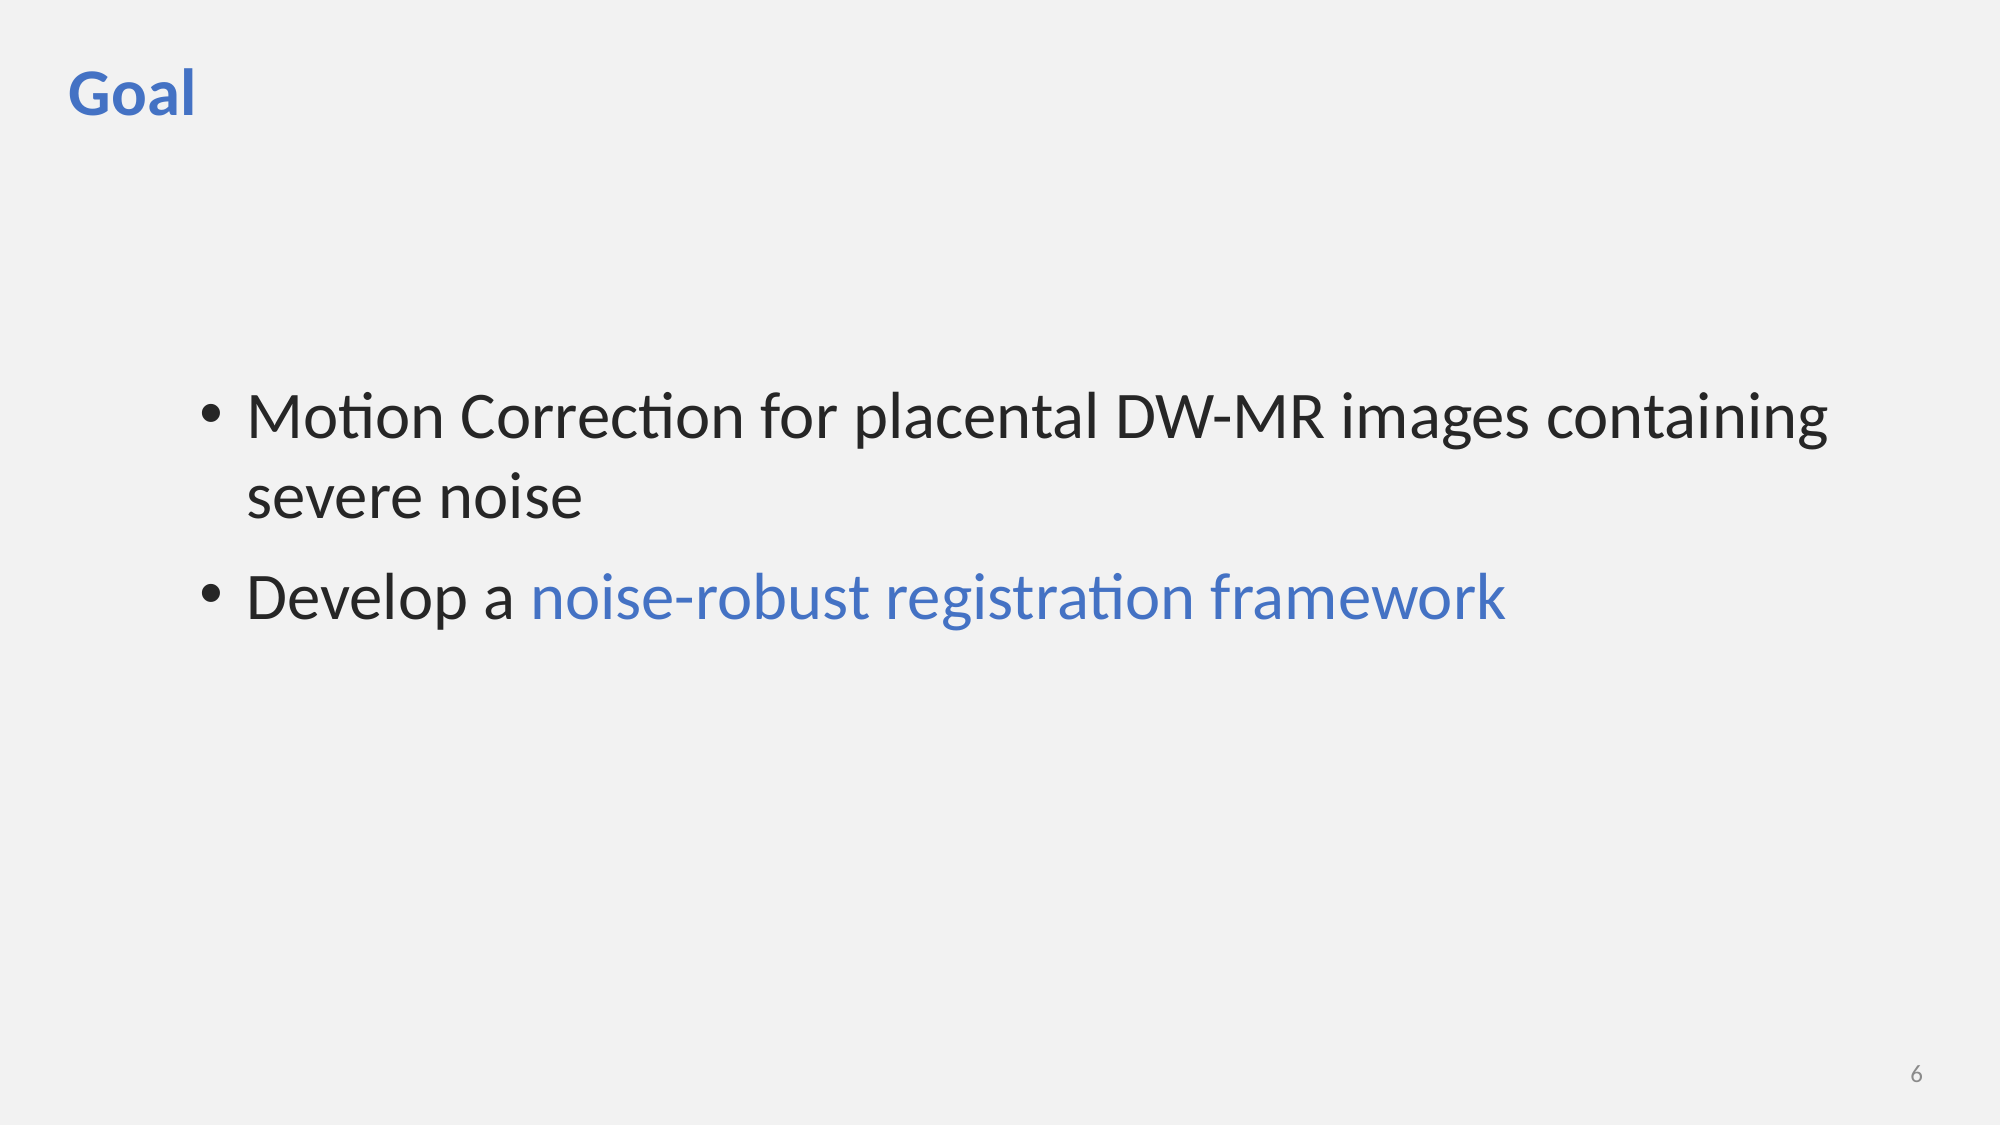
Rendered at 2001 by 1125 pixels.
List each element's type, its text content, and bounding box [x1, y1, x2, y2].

title Goal [53, 46, 1603, 142]
list Motion Correction for placental DW-MR images containing severe noise Develop a noise-robust registration framework [184, 364, 1887, 439]
slide_number 6 [1488, 1042, 1939, 1103]
